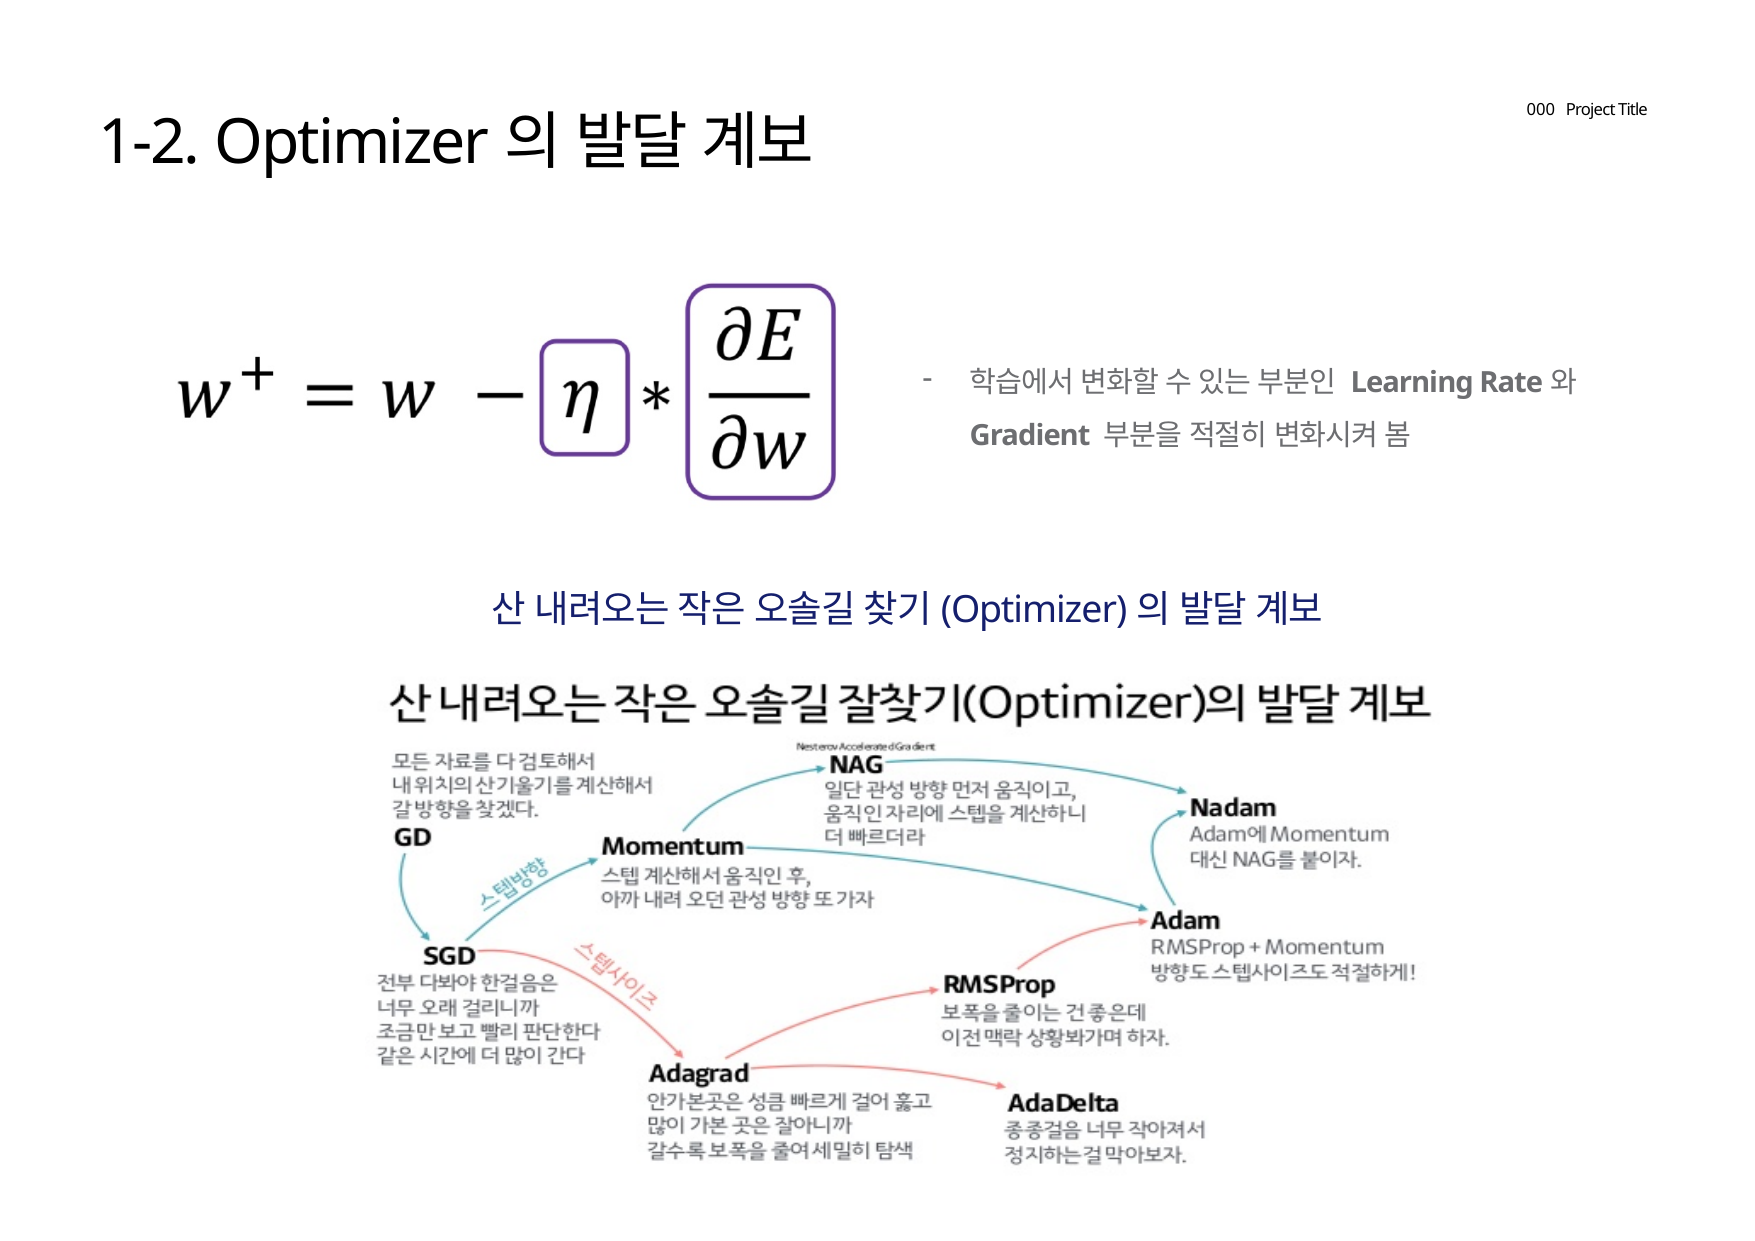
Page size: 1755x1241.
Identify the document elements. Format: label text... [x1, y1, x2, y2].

picture [365, 665, 1451, 1198]
list 000 [1510, 90, 1549, 126]
picture [152, 276, 841, 517]
text_box 산 내려오는 작은 오솔길 찾기(Optimizer)의 발달 계보 [477, 555, 1339, 638]
title 1-2. Optimizer의 발달 계보 [81, 69, 1290, 361]
text_box 학습에서 변화할 수 있는 부분인 Learning Rate와 Gradient 부분을 적절히 변화시켜 봄 [907, 338, 1638, 459]
list Project Title [1549, 90, 1739, 150]
